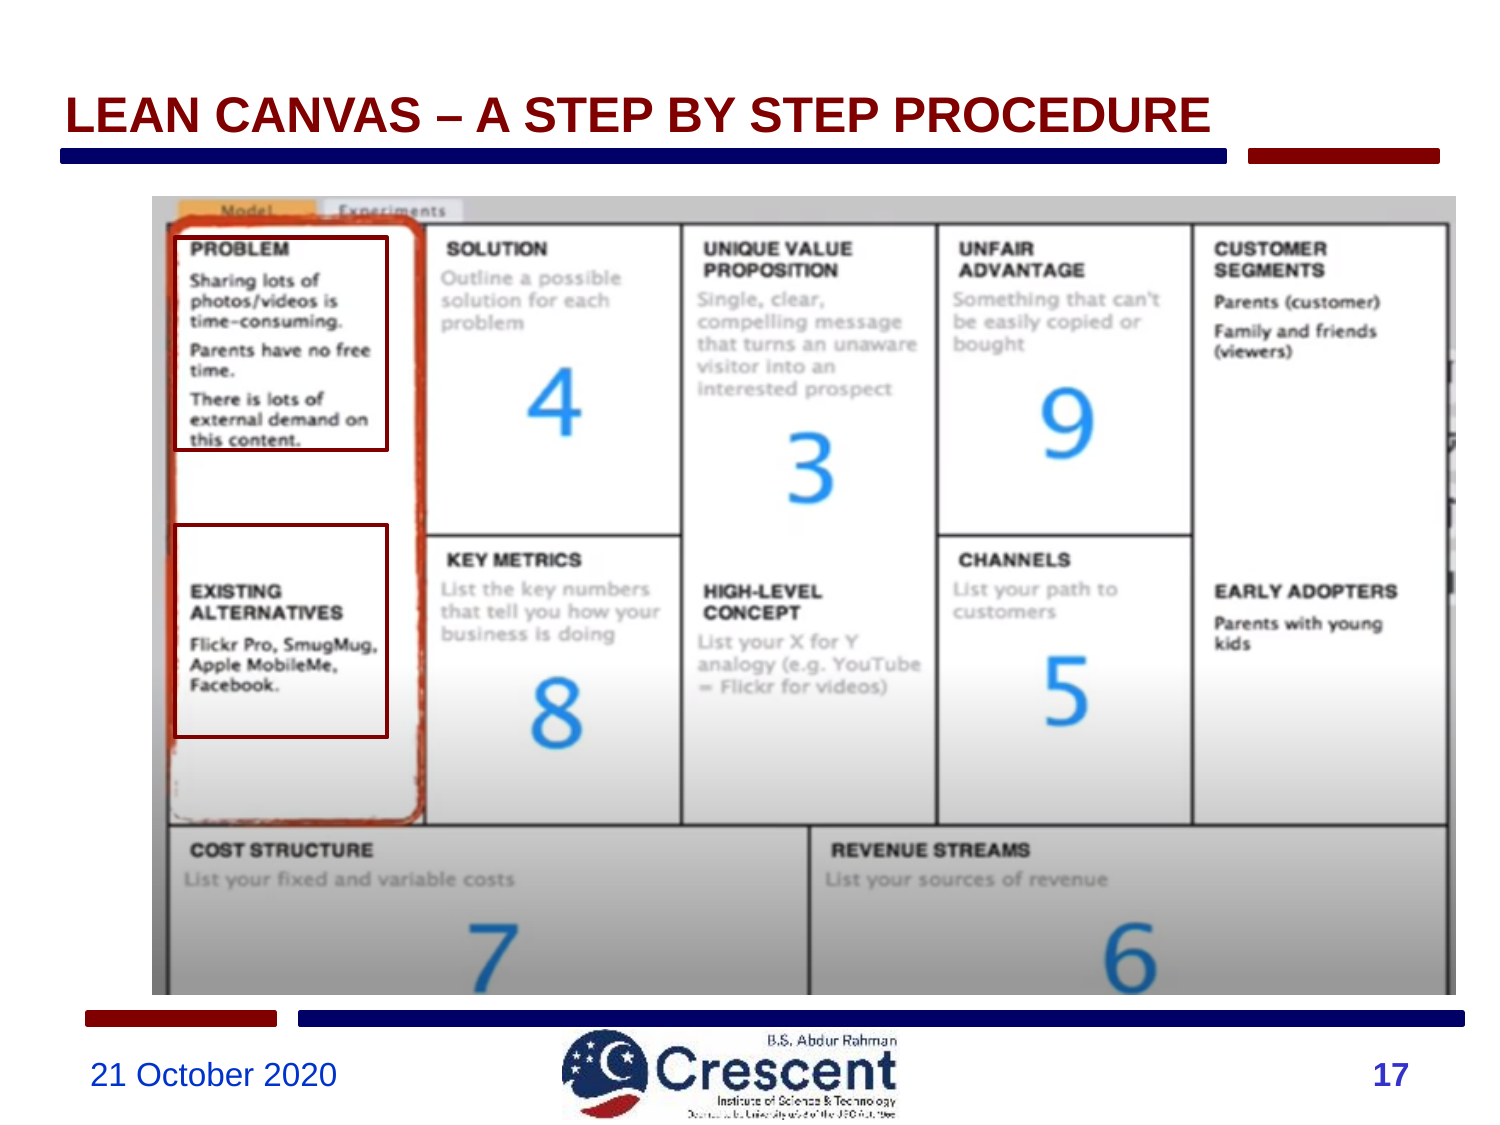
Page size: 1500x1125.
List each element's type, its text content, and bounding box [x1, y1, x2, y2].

text_box [298, 1010, 1465, 1027]
picture [562, 1029, 901, 1120]
text_box [1248, 148, 1440, 164]
slide_number 17 [1350, 1042, 1425, 1103]
text_box [85, 1010, 277, 1027]
text_box [60, 150, 1227, 164]
picture [152, 195, 1456, 996]
text_box LEAN CANVAS – A STEP BY STEP PROCEDURE [49, 74, 1338, 150]
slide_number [75, 1042, 425, 1103]
